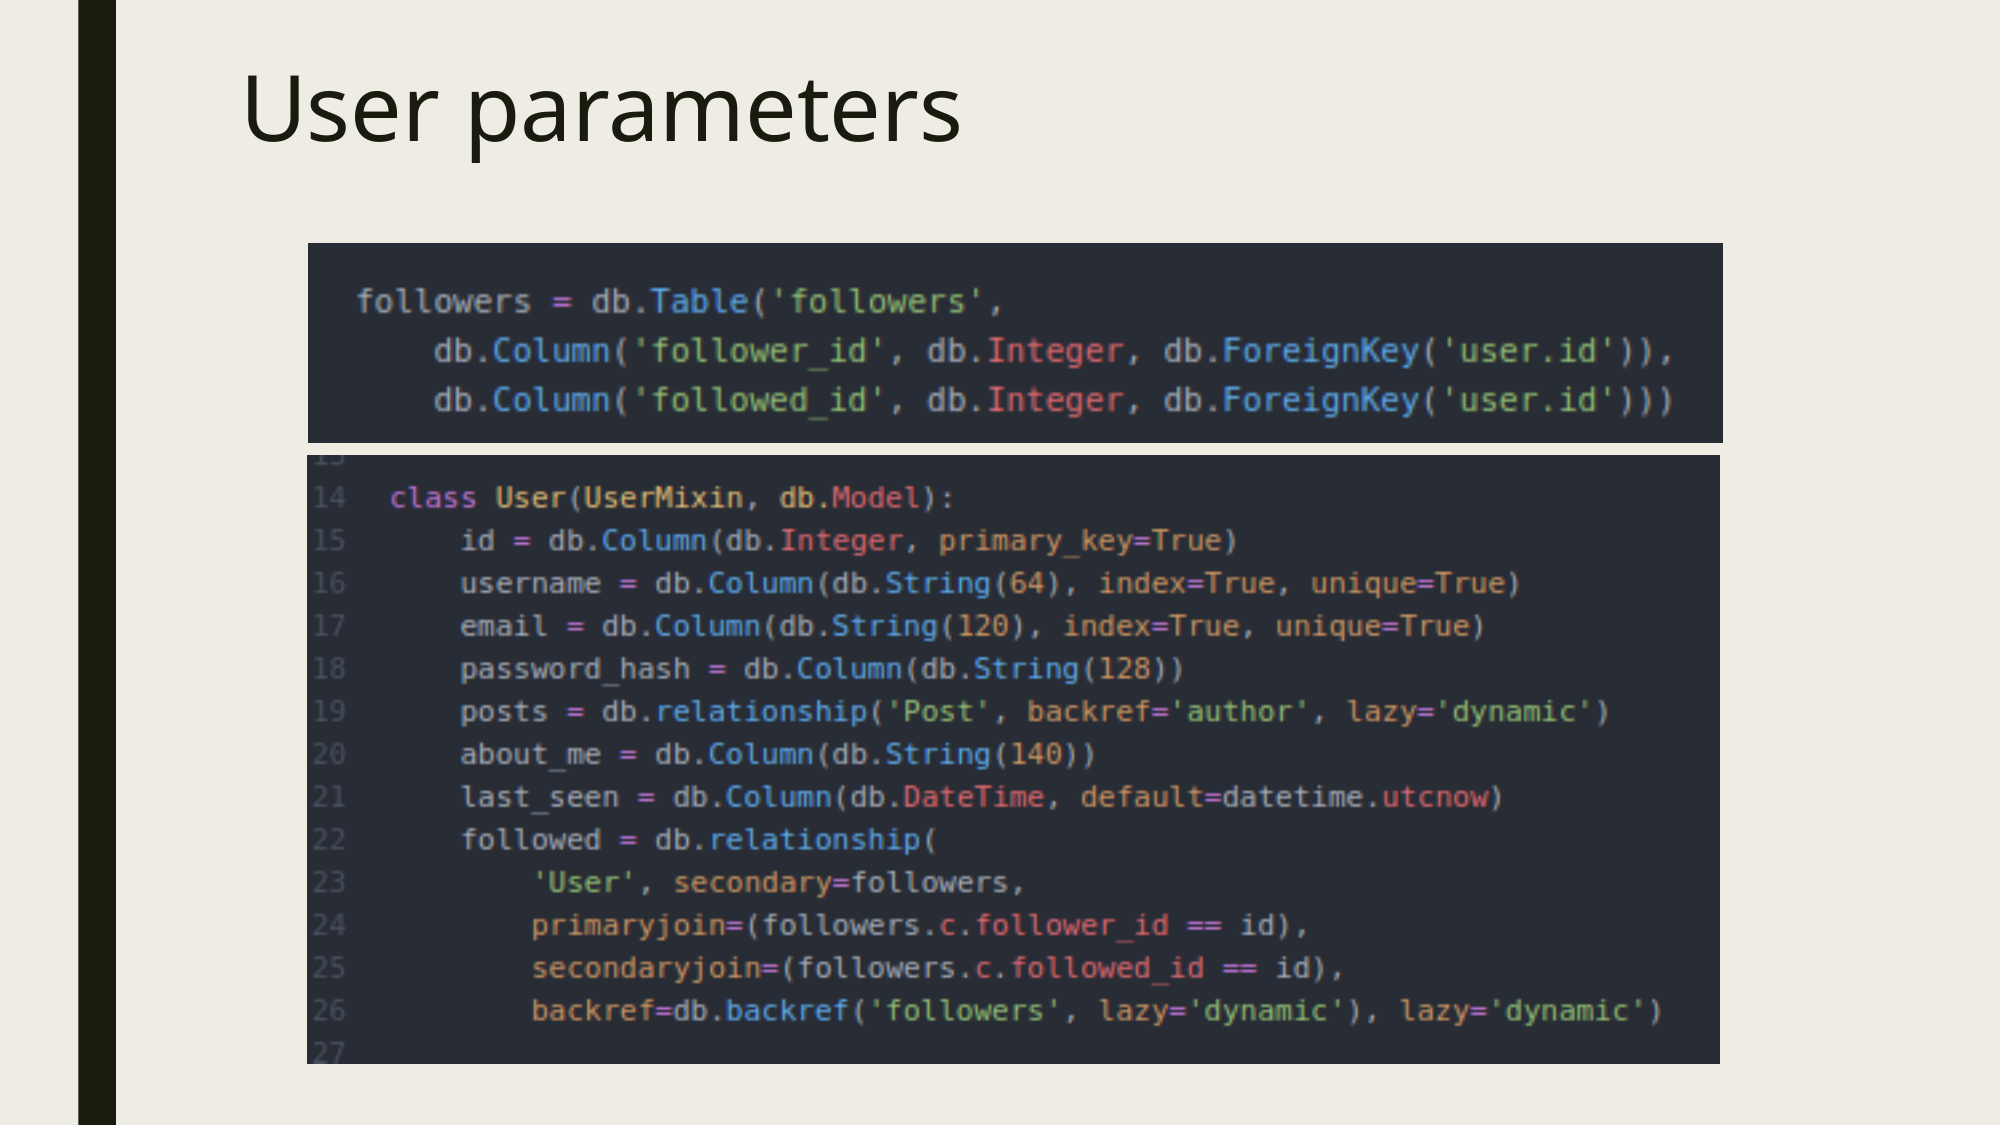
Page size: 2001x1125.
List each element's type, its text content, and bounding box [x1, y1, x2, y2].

picture [307, 243, 1723, 443]
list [307, 455, 1720, 1064]
title User parameters [225, 55, 1800, 300]
